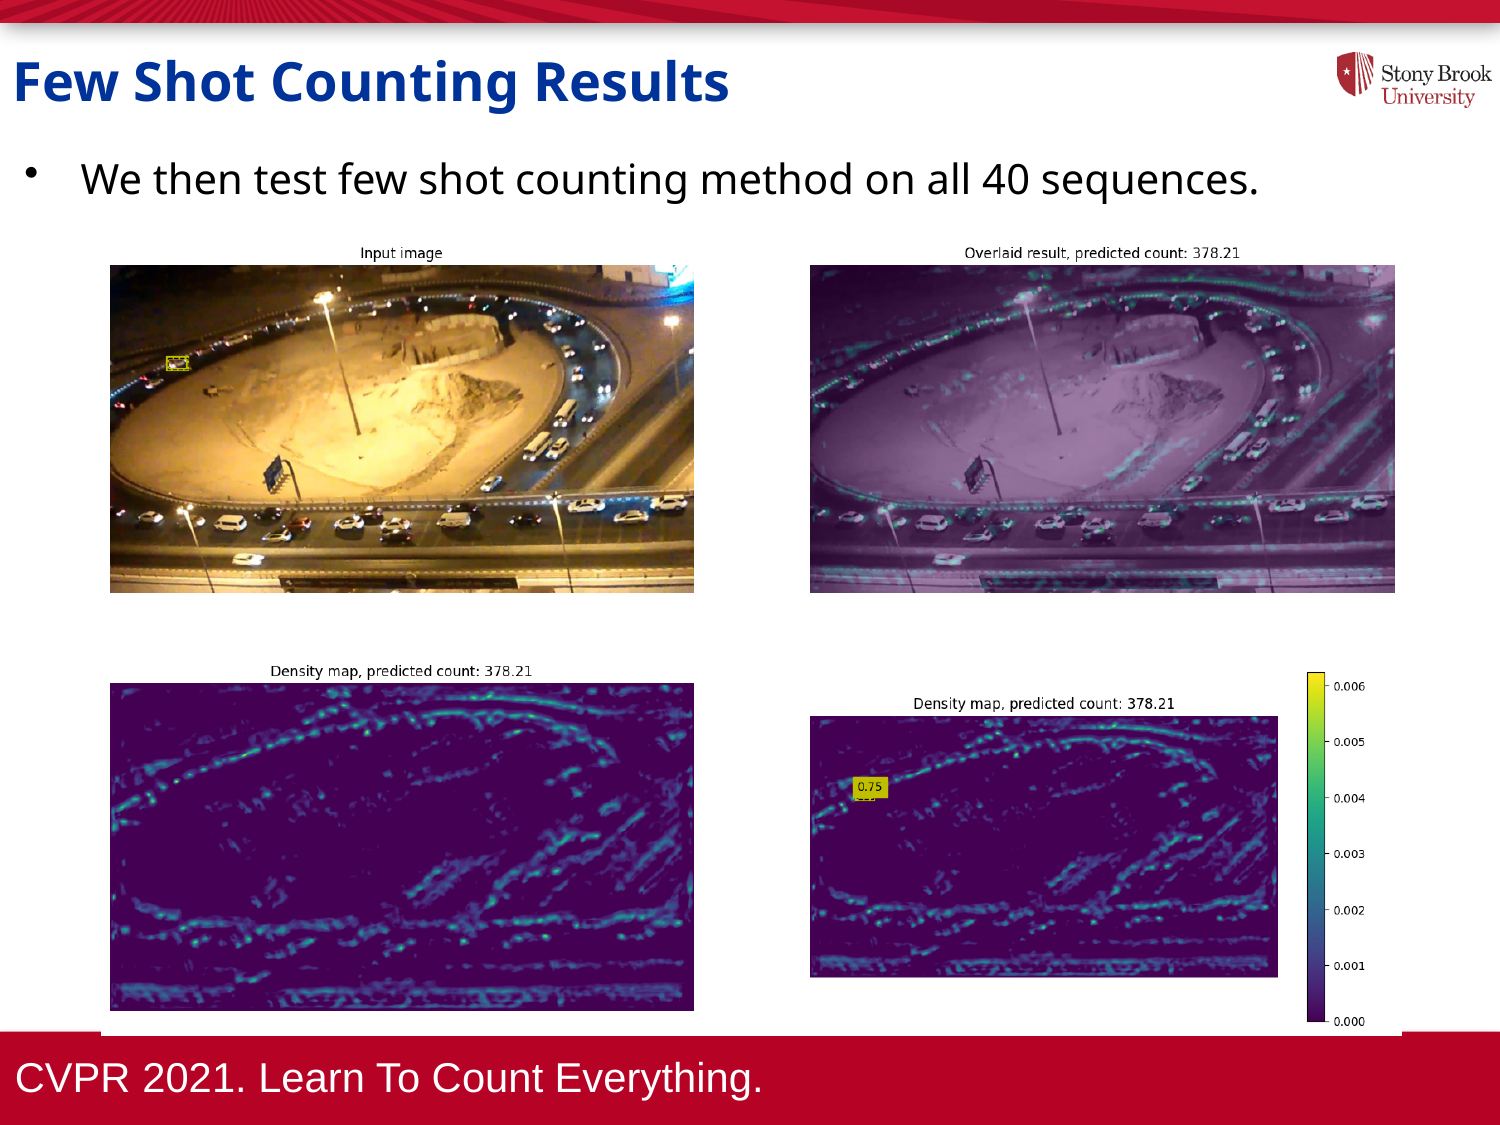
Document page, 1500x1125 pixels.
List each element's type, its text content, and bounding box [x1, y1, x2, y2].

text_box CVPR 2021. Learn To Count Everything. [0, 1043, 1500, 1125]
title Few Shot Counting Results [12, 27, 1479, 146]
list We then test few shot counting method on all 40 sequences. [24, 152, 1479, 951]
picture [0, 0, 1500, 23]
picture [1479, 52, 1492, 108]
picture [100, 238, 1402, 1036]
